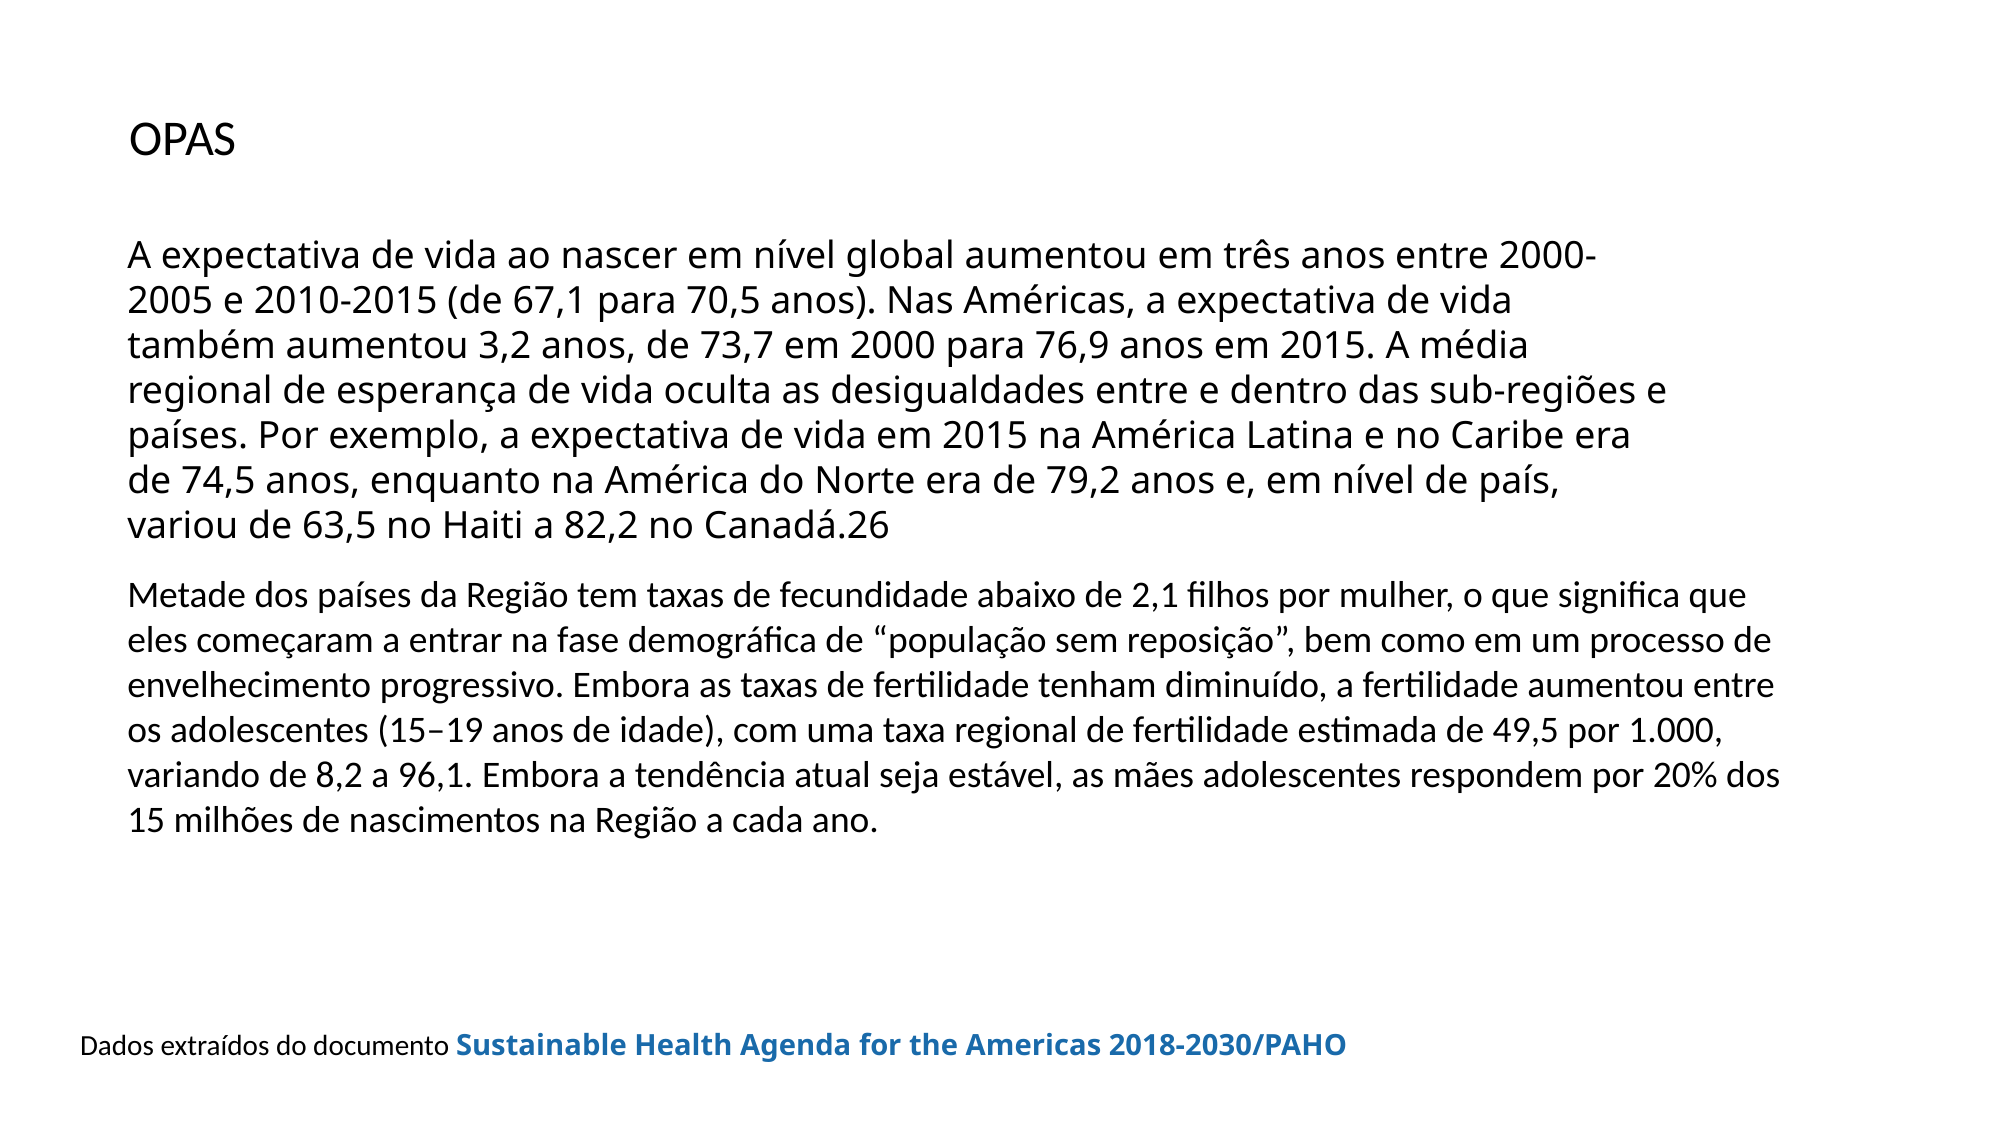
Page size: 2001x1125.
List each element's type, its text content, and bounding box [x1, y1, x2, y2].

text_box Dados extraídos do documento Sustainable Health Agenda for the Americas 2018-2030/PAHO [65, 1018, 1363, 1104]
text_box OPAS [115, 97, 253, 173]
text_box A expectativa de vida ao nascer em nível global aumentou em três anos entre 2000-2005 e 2010-2015 (de 67,1 para 70,5 anos). Nas Américas, a expectativa de vida também aumentou 3,2 anos, de 73,7 em 2000 para 76,9 anos em 2015. A média regional de esperança de vida oculta as desigualdades entre e dentro das sub-regiões e países. Por exemplo, a expectativa de vida em 2015 na América Latina e no Caribe era de 74,5 anos, enquanto na América do Norte era de 79,2 anos e, em nível de país, variou de 63,5 no Haiti a 82,2 no Canadá.26 [112, 223, 1685, 554]
text_box Metade dos países da Região tem taxas de fecundidade abaixo de 2,1 filhos por mulher, o que significa que eles começaram a entrar na fase demográfica de “população sem reposição”, bem como em um processo de envelhecimento progressivo. Embora as taxas de fertilidade tenham diminuído, a fertilidade aumentou entre os adolescentes (15–19 anos de idade), com uma taxa regional de fertilidade estimada de 49,5 por 1.000, variando de 8,2 a 96,1. Embora a tendência atual seja estável, as mães adolescentes respondem por 20% dos 15 milhões de nascimentos na Região a cada ano. [112, 562, 1817, 848]
